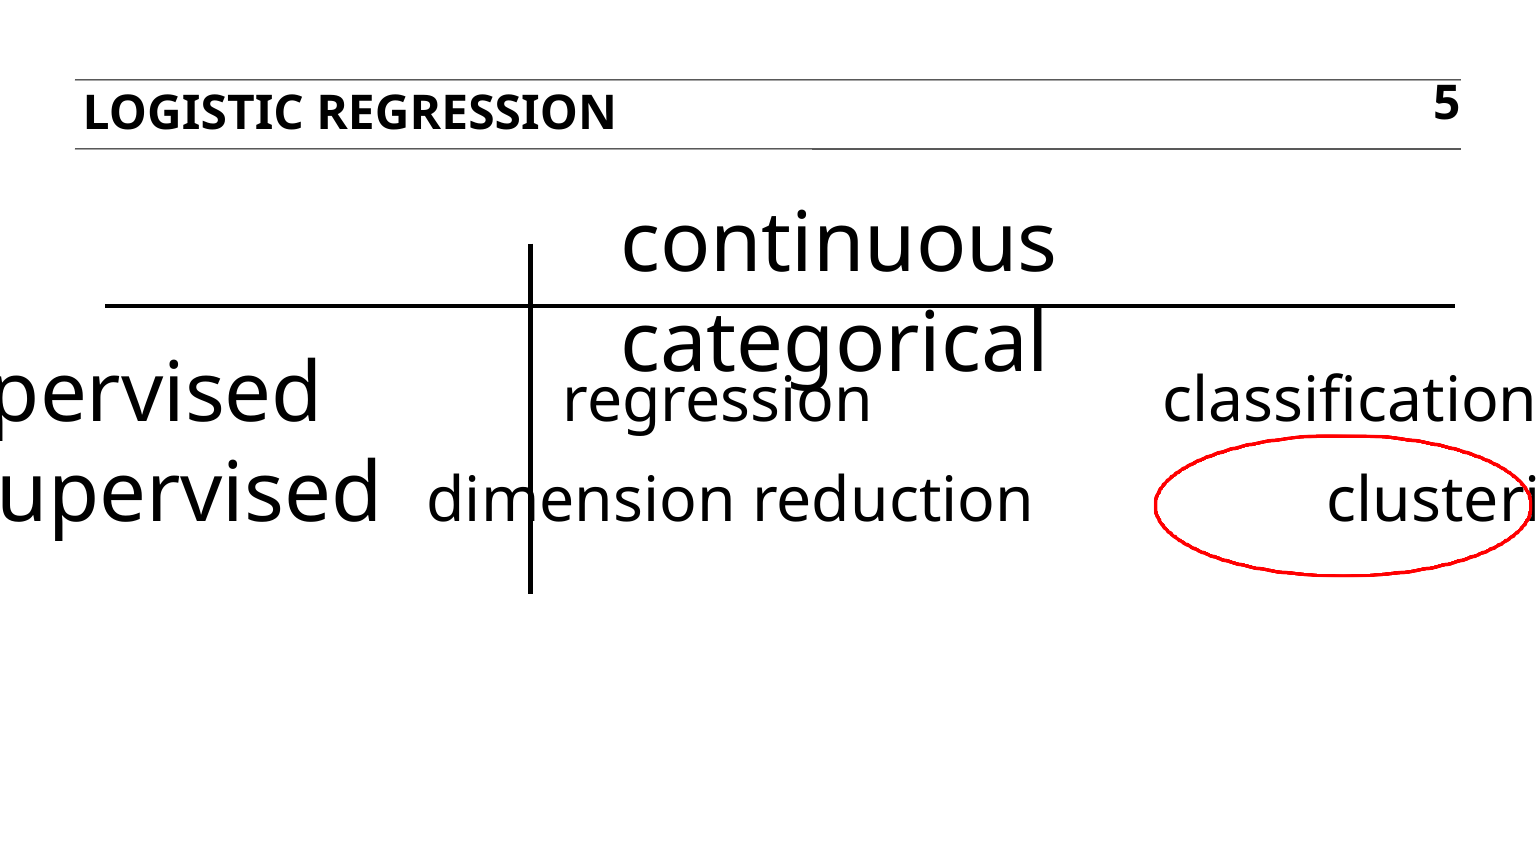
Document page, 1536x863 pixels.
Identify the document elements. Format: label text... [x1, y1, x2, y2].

text_box supervised regression classification unsupervised dimension reduction clustering [0, 331, 526, 546]
list Logistic regression [67, 81, 1118, 132]
text_box continuous categorical [605, 181, 1506, 331]
text_box supervised regression classification unsupervised dimension reduction clustering [535, 331, 1536, 546]
picture [1130, 431, 1536, 607]
slide_number 5 [1419, 86, 1461, 138]
